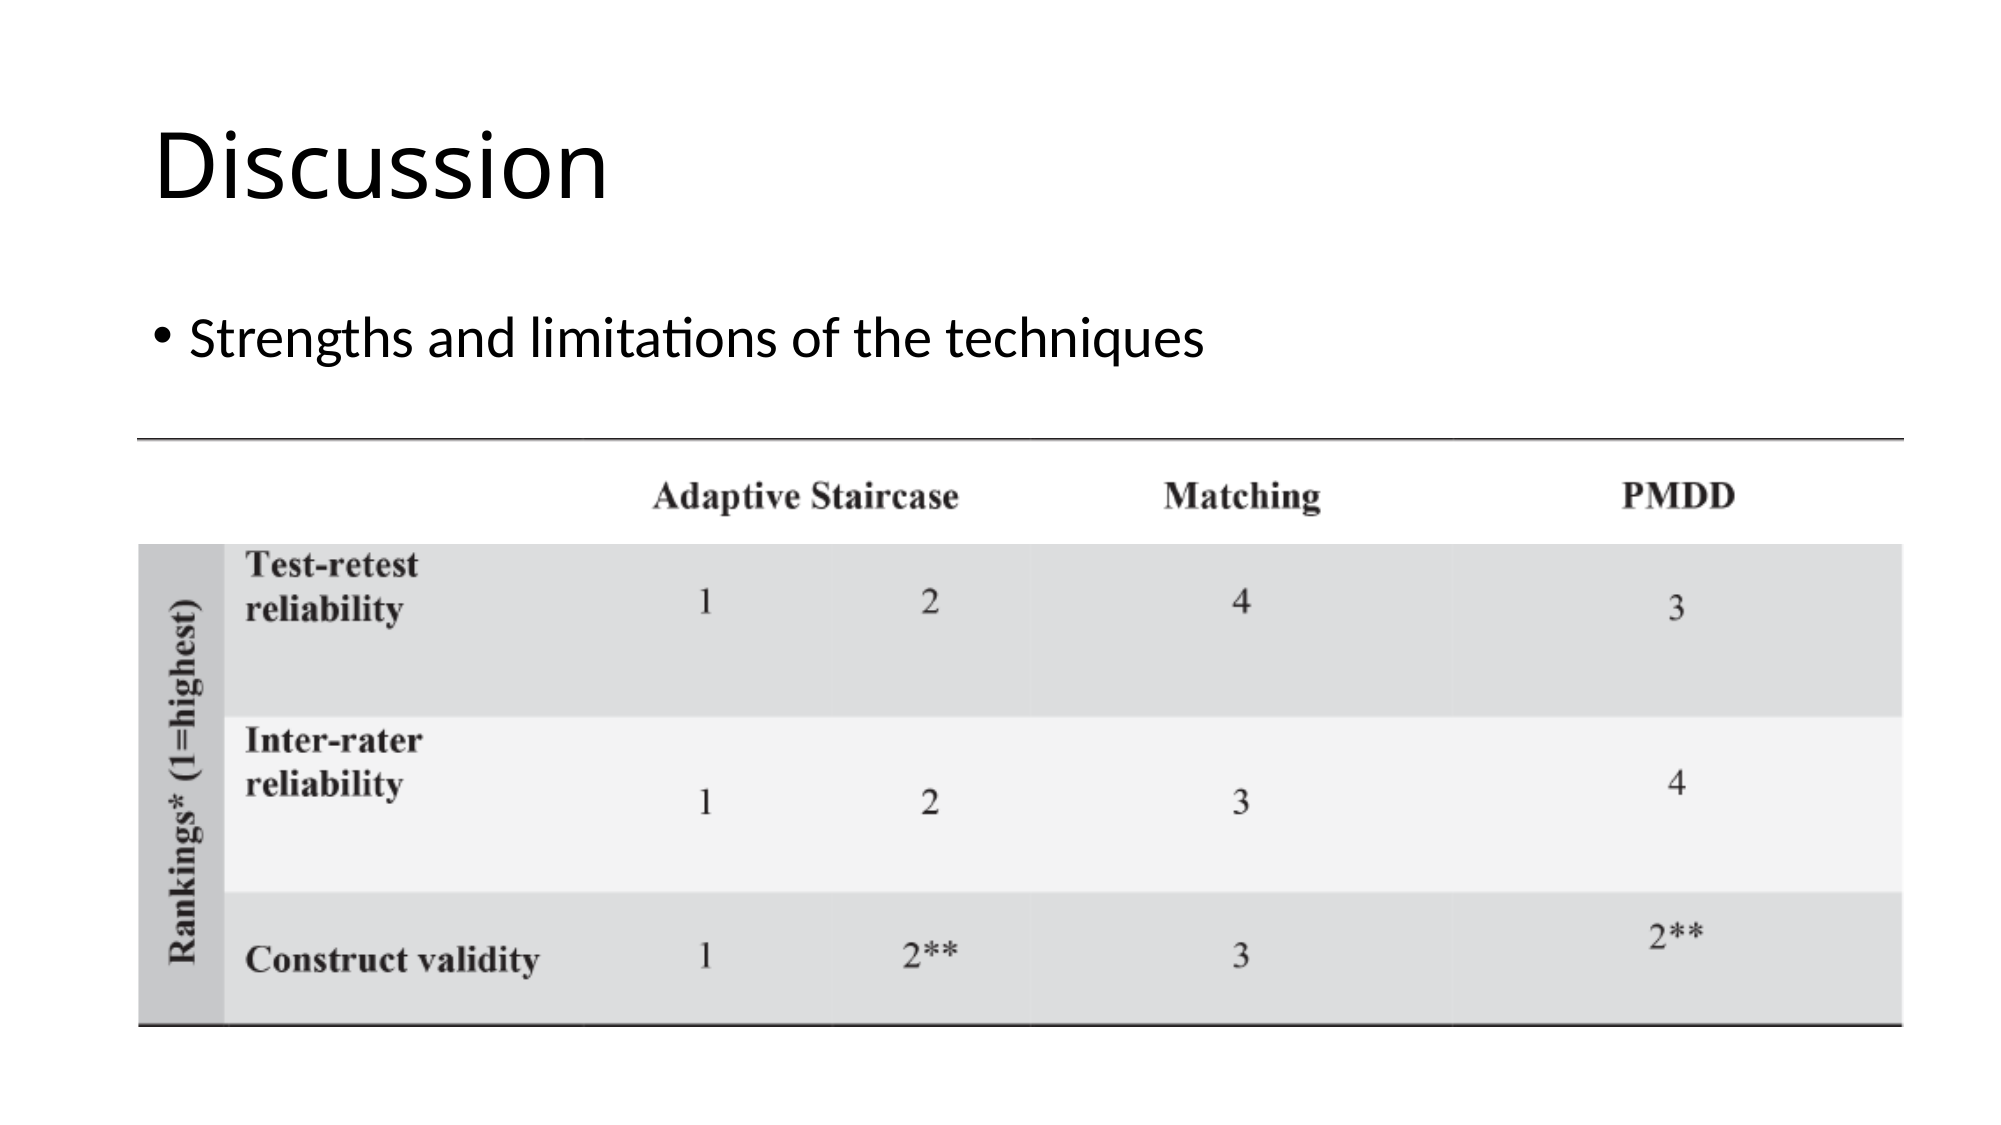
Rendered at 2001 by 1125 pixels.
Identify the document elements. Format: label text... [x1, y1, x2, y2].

picture [137, 438, 1904, 1027]
list Strengths and limitations of the techniques [137, 299, 1863, 438]
title Discussion [137, 59, 1863, 278]
